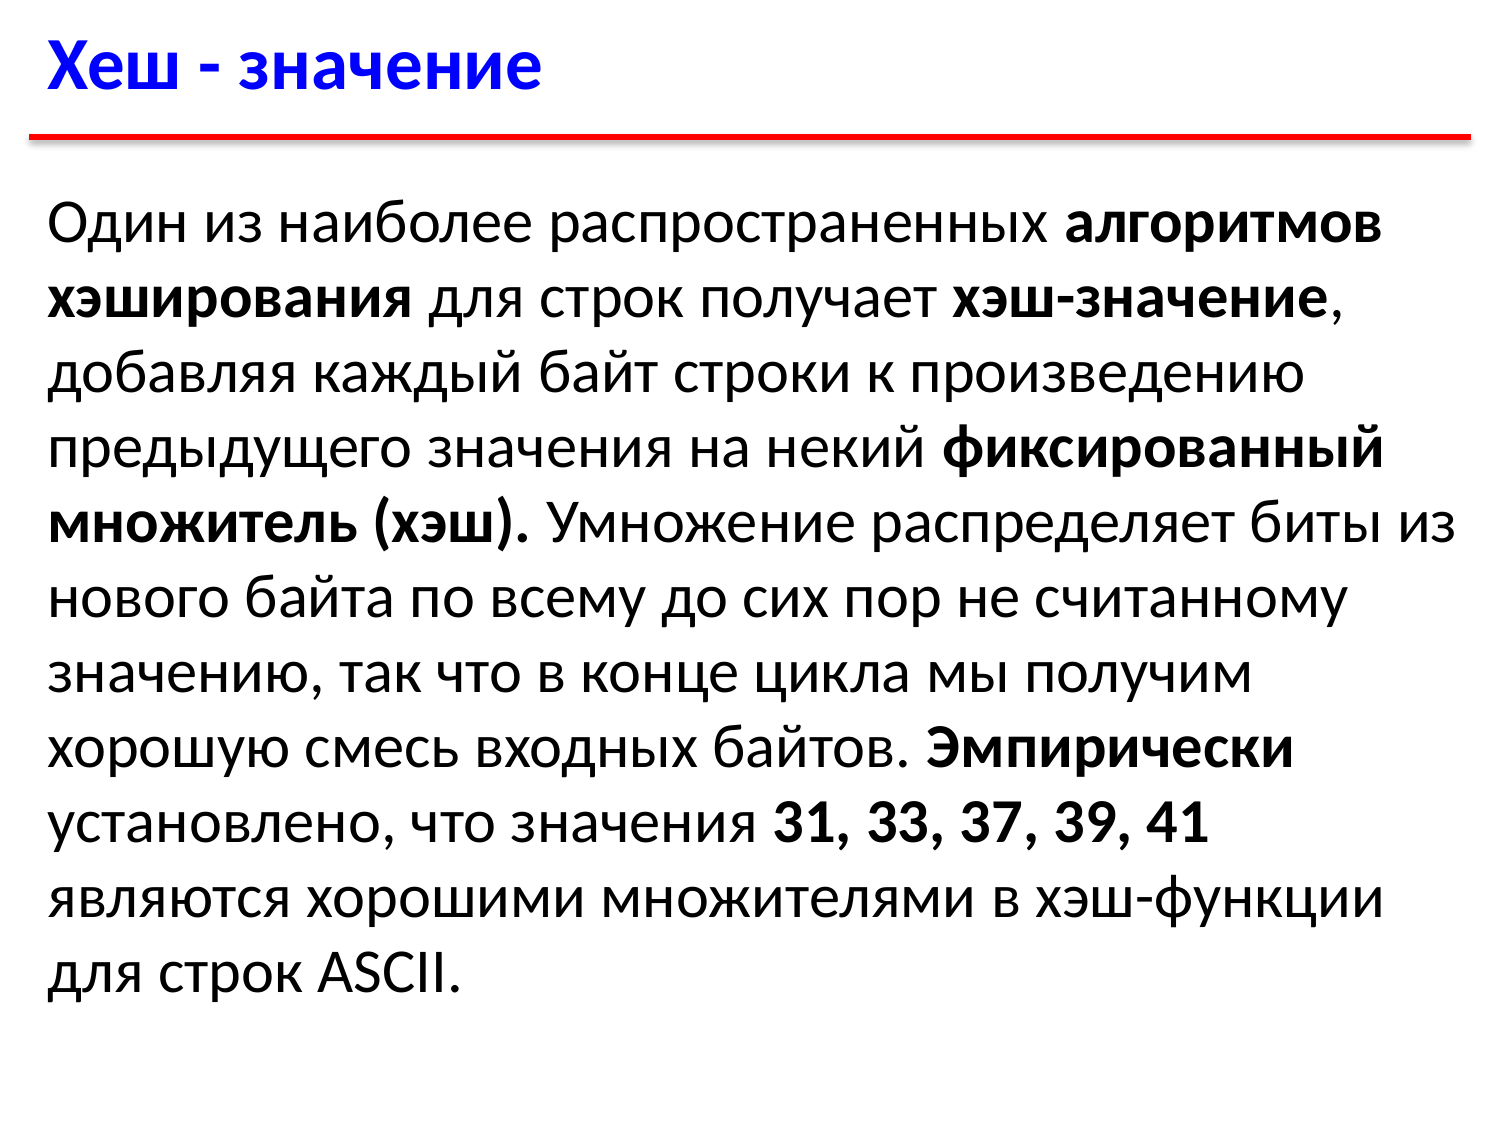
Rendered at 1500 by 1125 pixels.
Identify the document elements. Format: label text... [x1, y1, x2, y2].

text_box Один из наиболее распространенных алгоритмов хэширования для строк получает хэш-значение, добавляя каждый байт строки к произведению предыдущего значения на некий фиксированный множитель (хэш). Умножение распределяет биты из нового байта по всему до сих пор не считанному значению, так что в конце цикла мы получим хорошую смесь входных байтов. Эмпирически установлено, что значения 31, 33, 37, 39, 41 являются хорошими множителями в хэш-функции для строк ASCII. [32, 172, 1474, 1012]
text_box Хеш - значение [32, 7, 798, 113]
